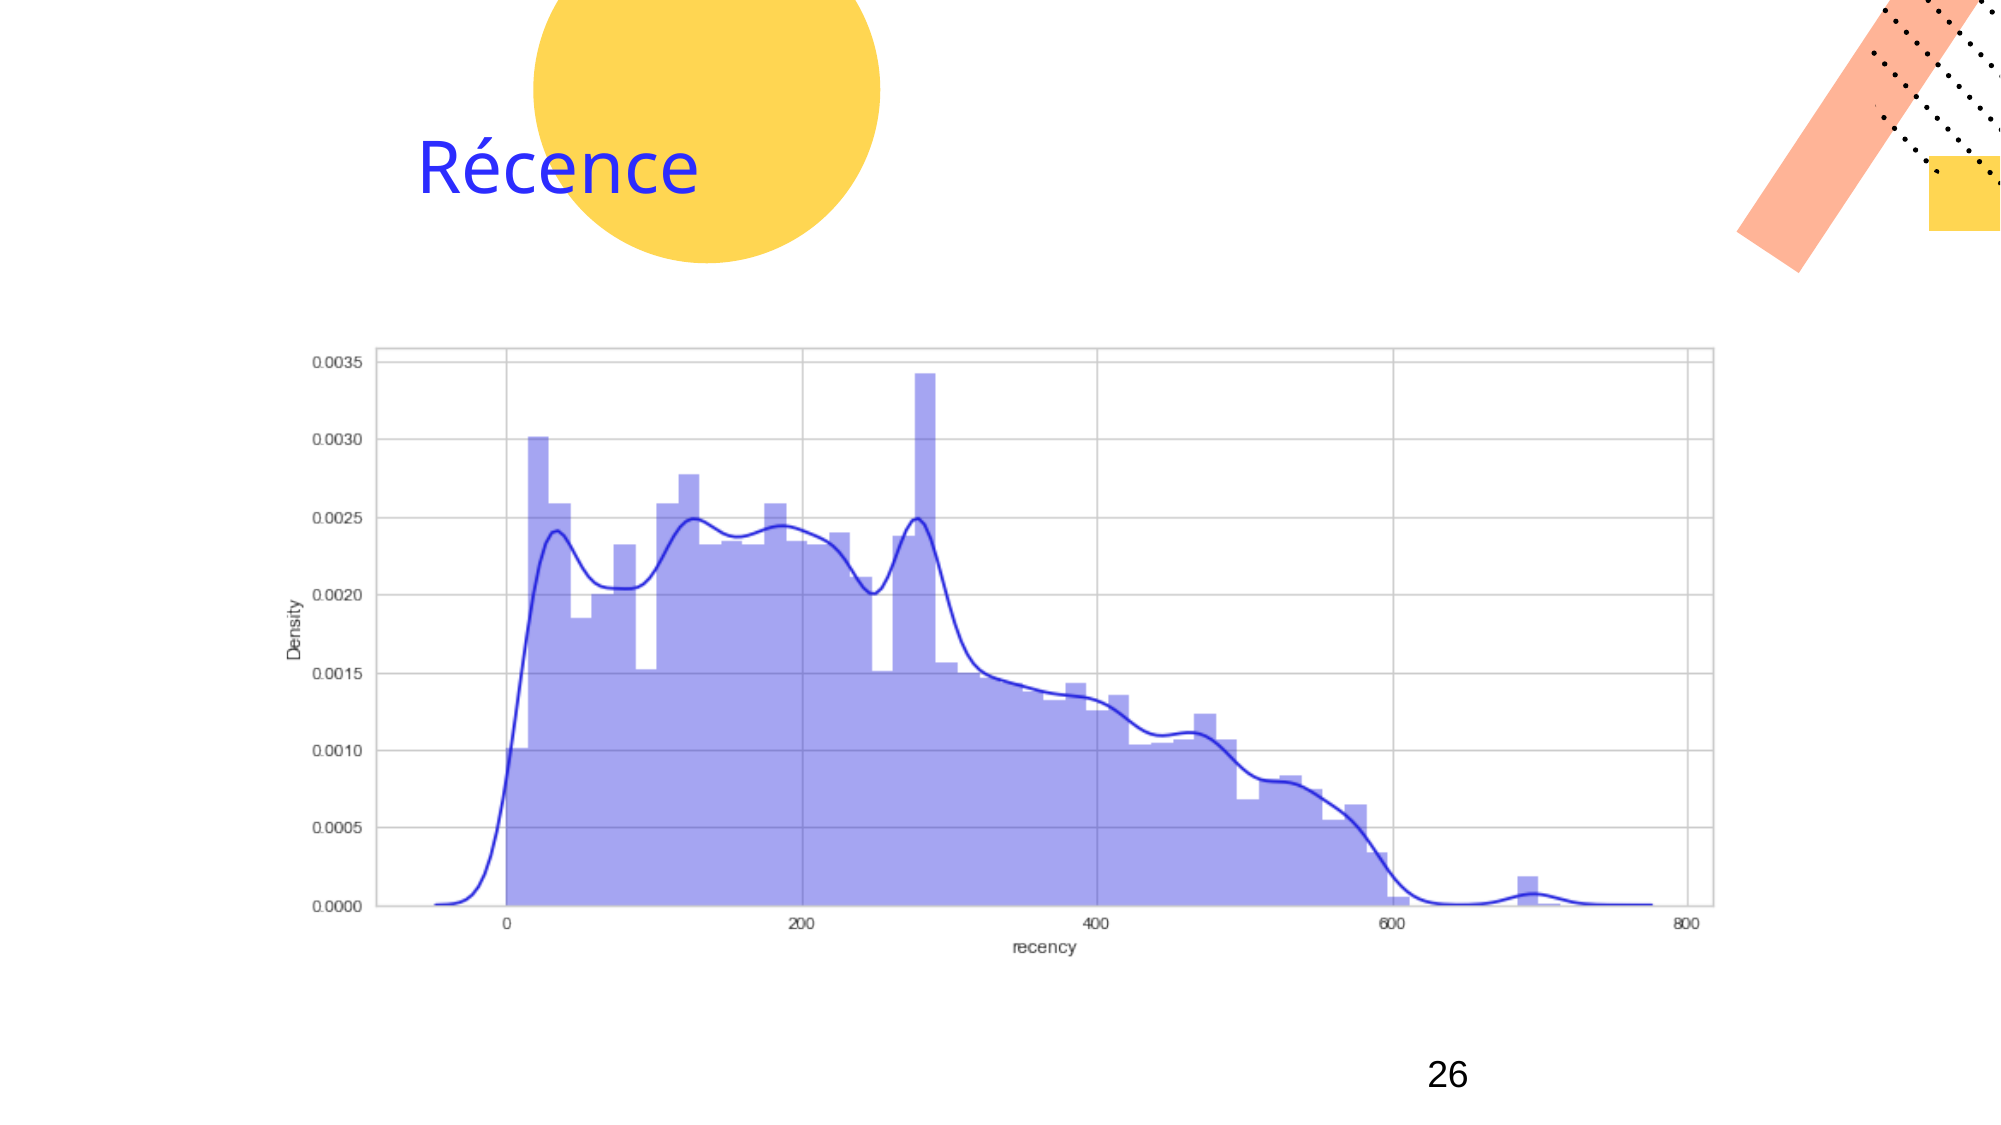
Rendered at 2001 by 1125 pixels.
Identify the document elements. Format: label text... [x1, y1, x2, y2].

text_box Récence [396, 94, 928, 236]
picture [275, 335, 1725, 970]
slide_number 26 [1412, 1042, 1863, 1103]
